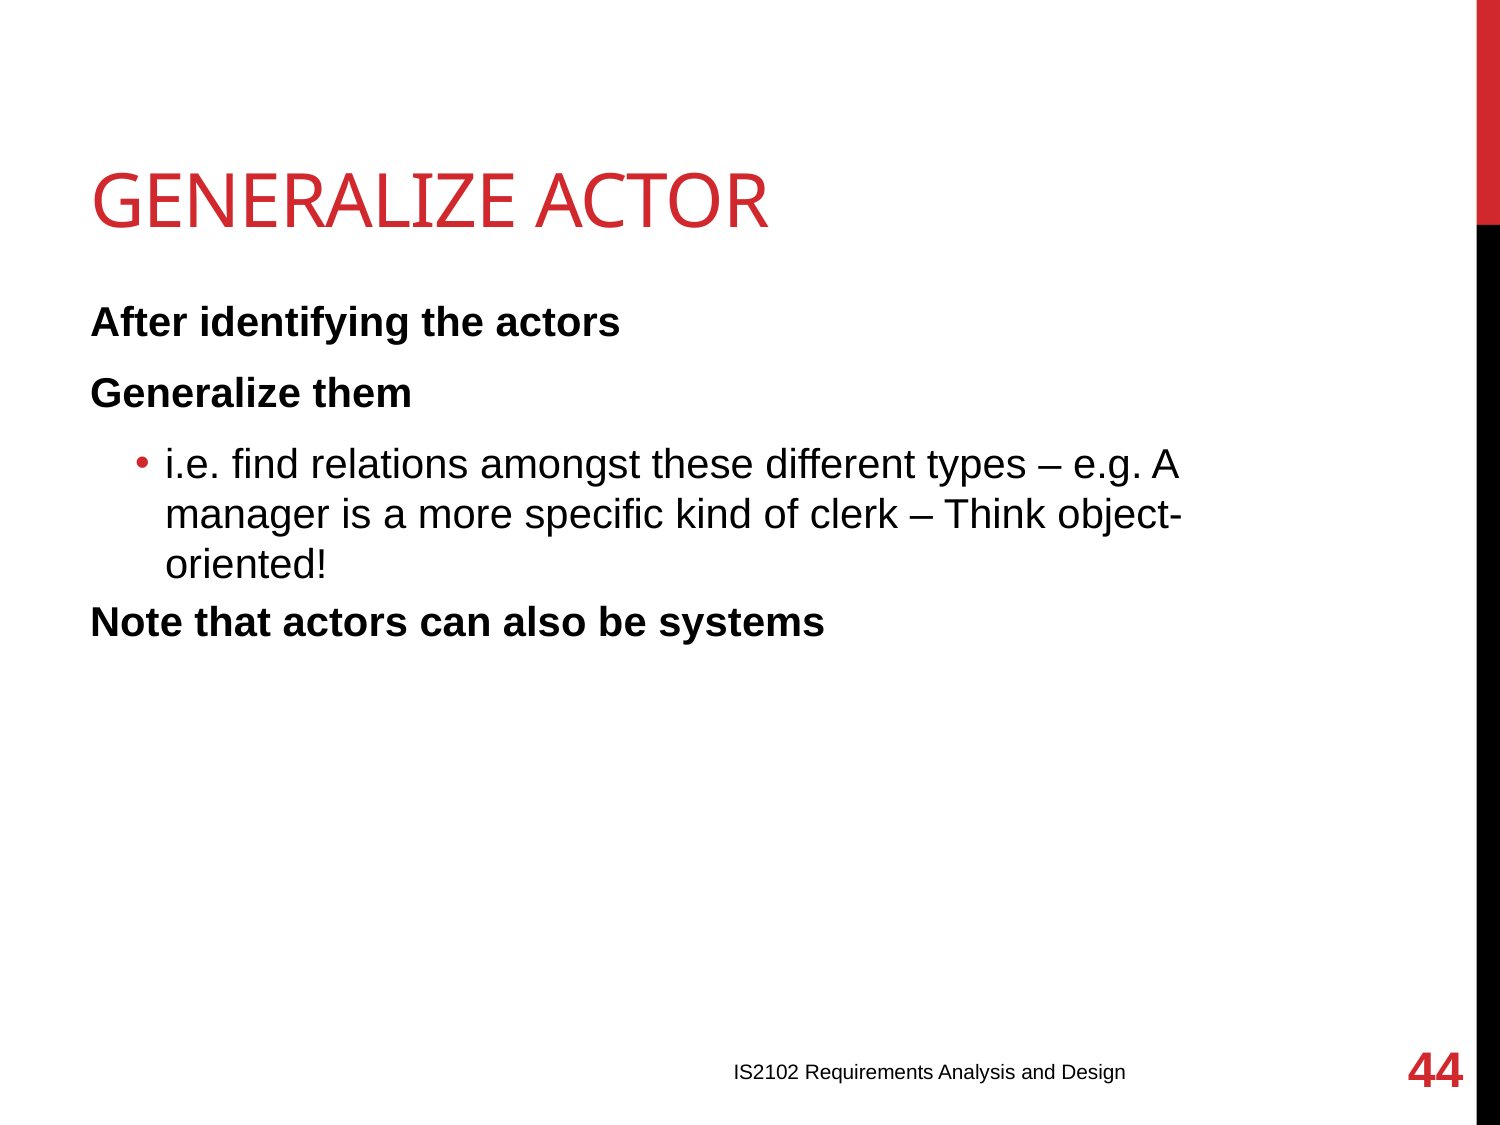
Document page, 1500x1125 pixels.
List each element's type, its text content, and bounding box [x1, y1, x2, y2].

footer IS2102 Requirements Analysis and Design [718, 1051, 1238, 1112]
title Generalize Actor [75, 25, 1025, 250]
list After identifying the actors Generalize them i.e. find relations amongst these different types – e.g. A manager is a more specific kind of clerk – Think object-oriented! Note that actors can also be systems [75, 287, 1325, 1005]
slide_number 44 [1262, 1037, 1479, 1098]
